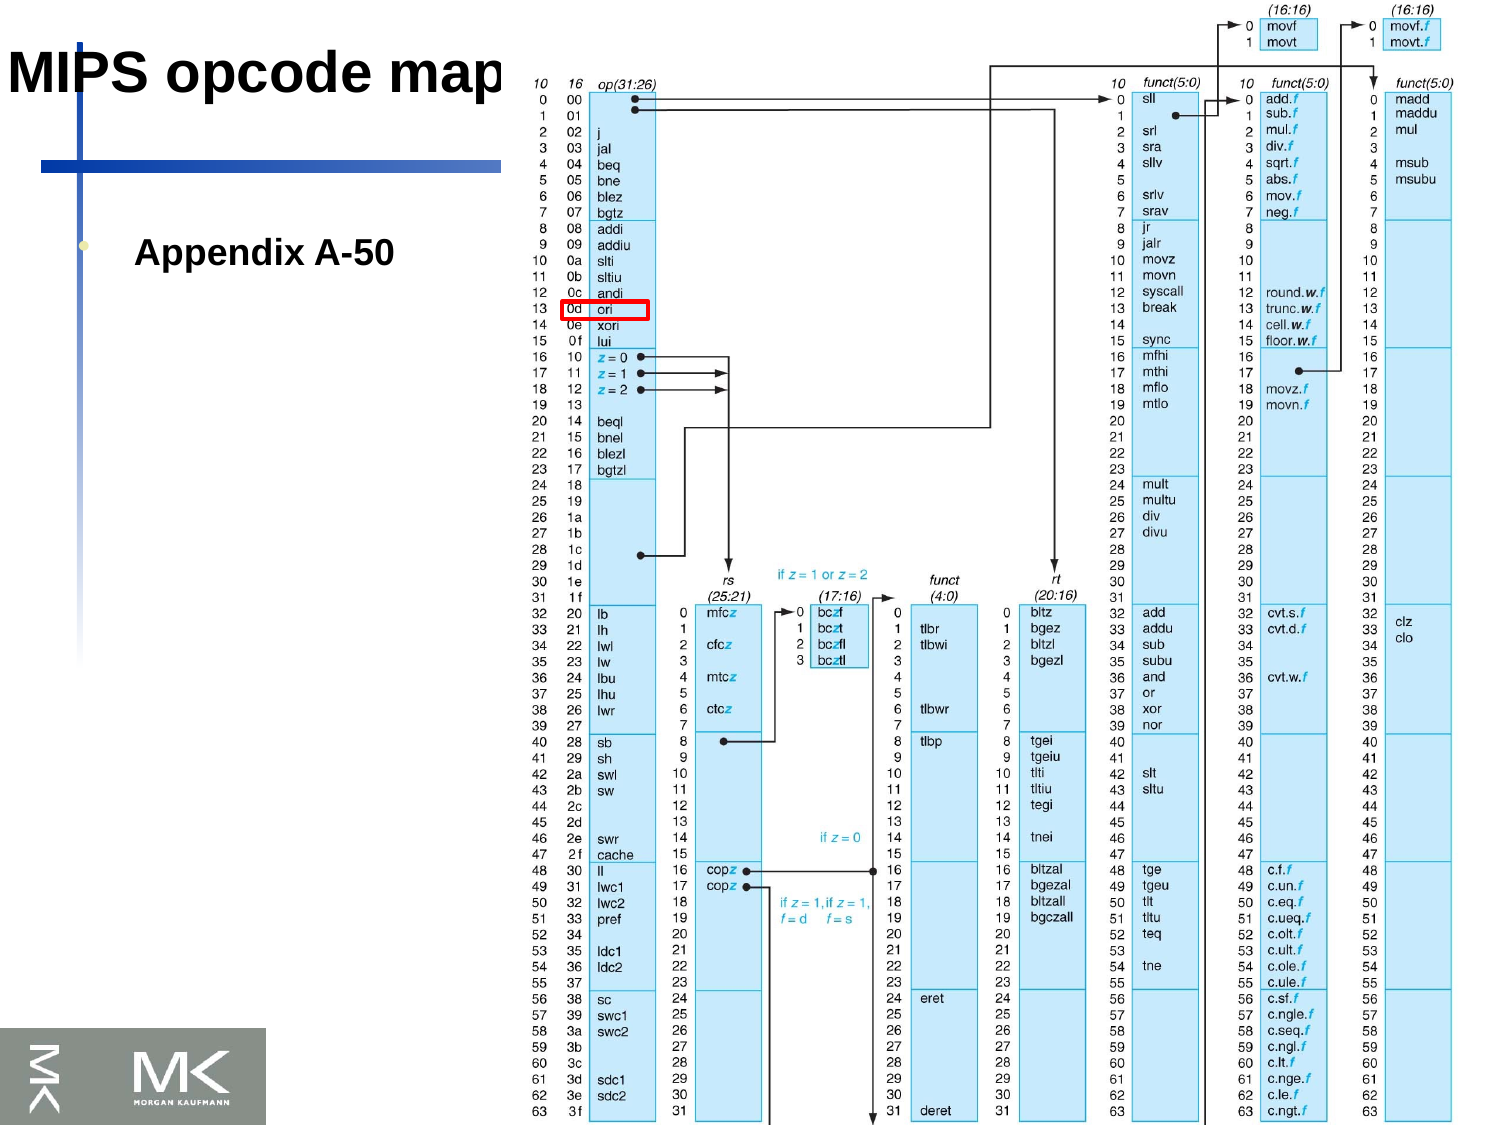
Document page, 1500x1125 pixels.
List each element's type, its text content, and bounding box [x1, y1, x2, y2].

title MIPS opcode map [0, 18, 501, 120]
list Appendix A-50 [69, 219, 501, 831]
picture [0, 1028, 266, 1125]
picture [501, 0, 1500, 1125]
